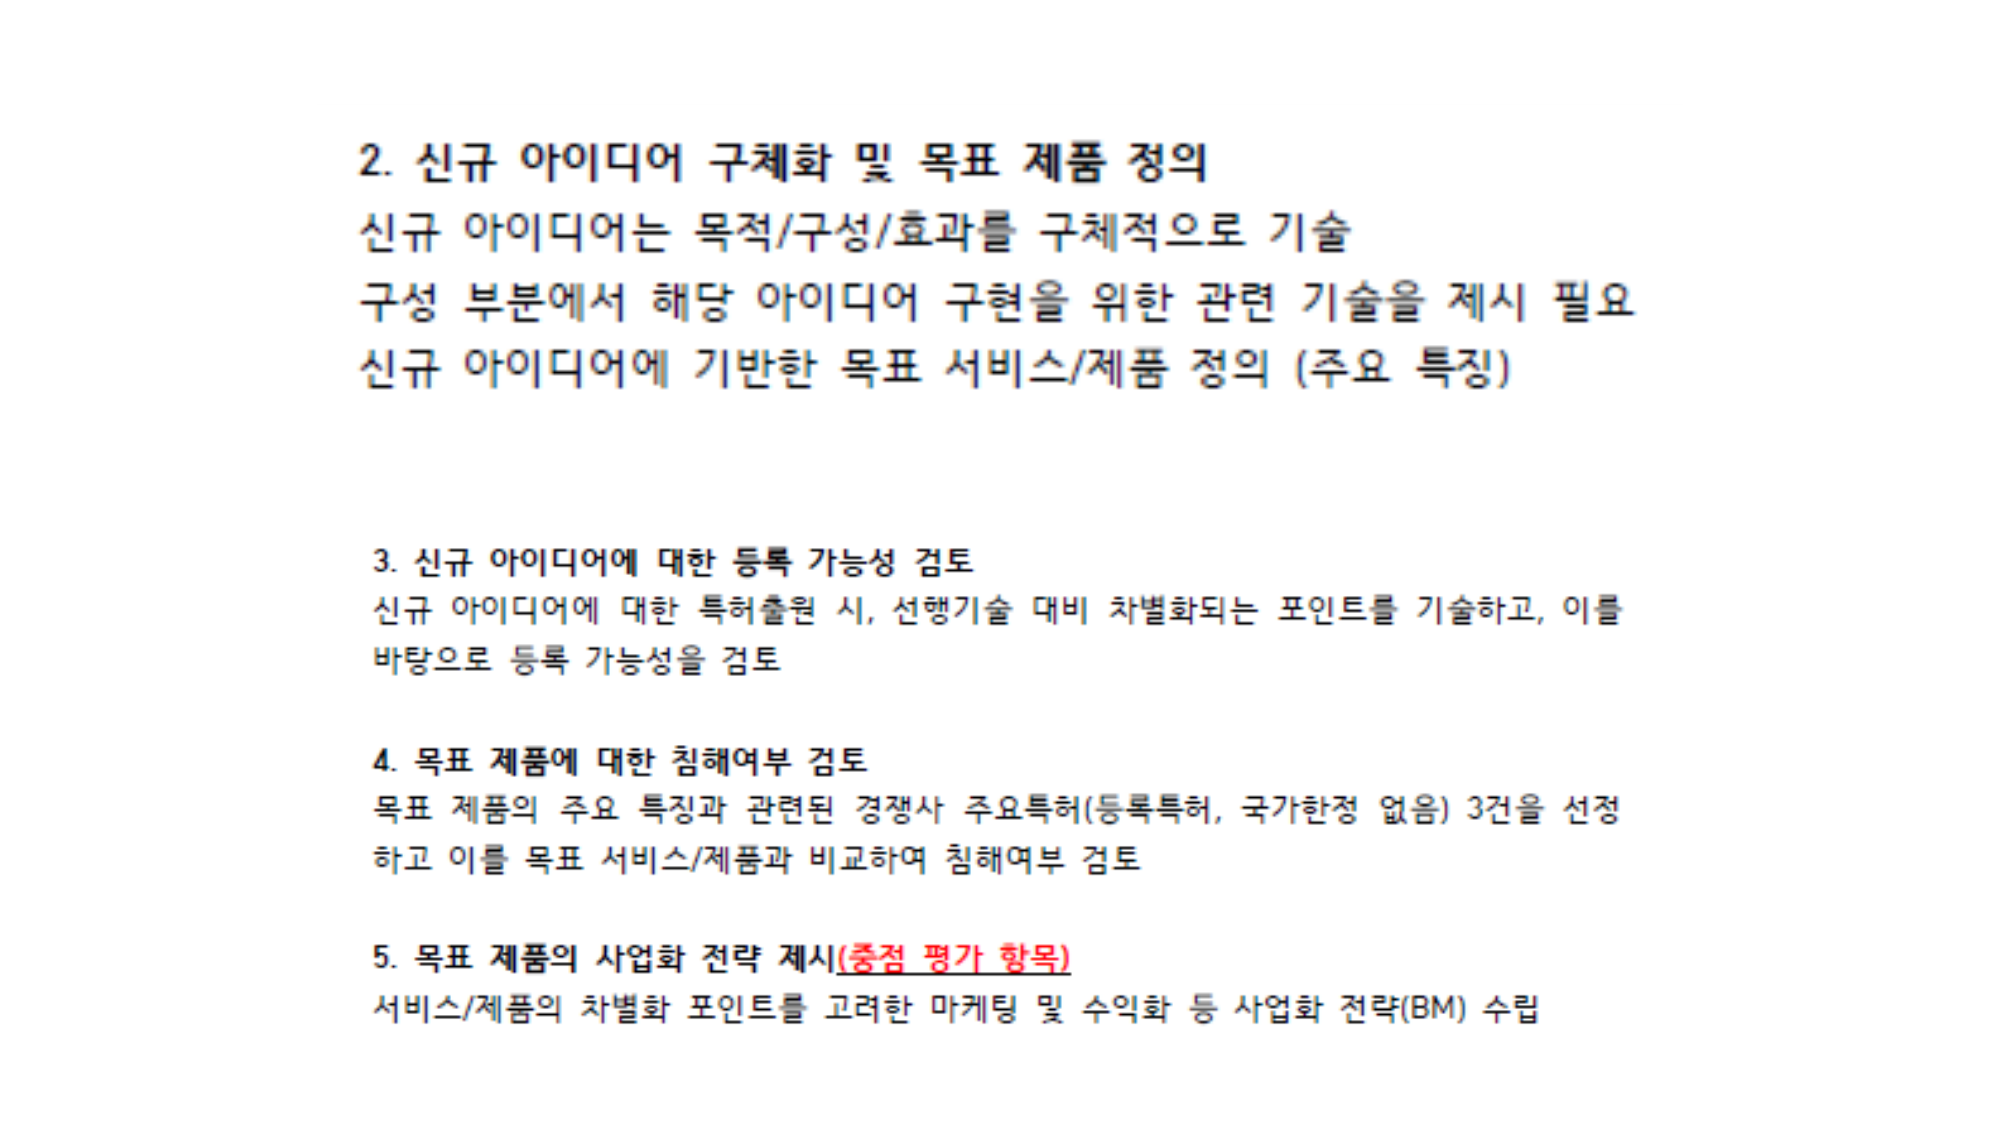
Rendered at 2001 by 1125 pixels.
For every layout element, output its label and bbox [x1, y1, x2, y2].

picture [317, 103, 1683, 428]
picture [350, 527, 1650, 1067]
